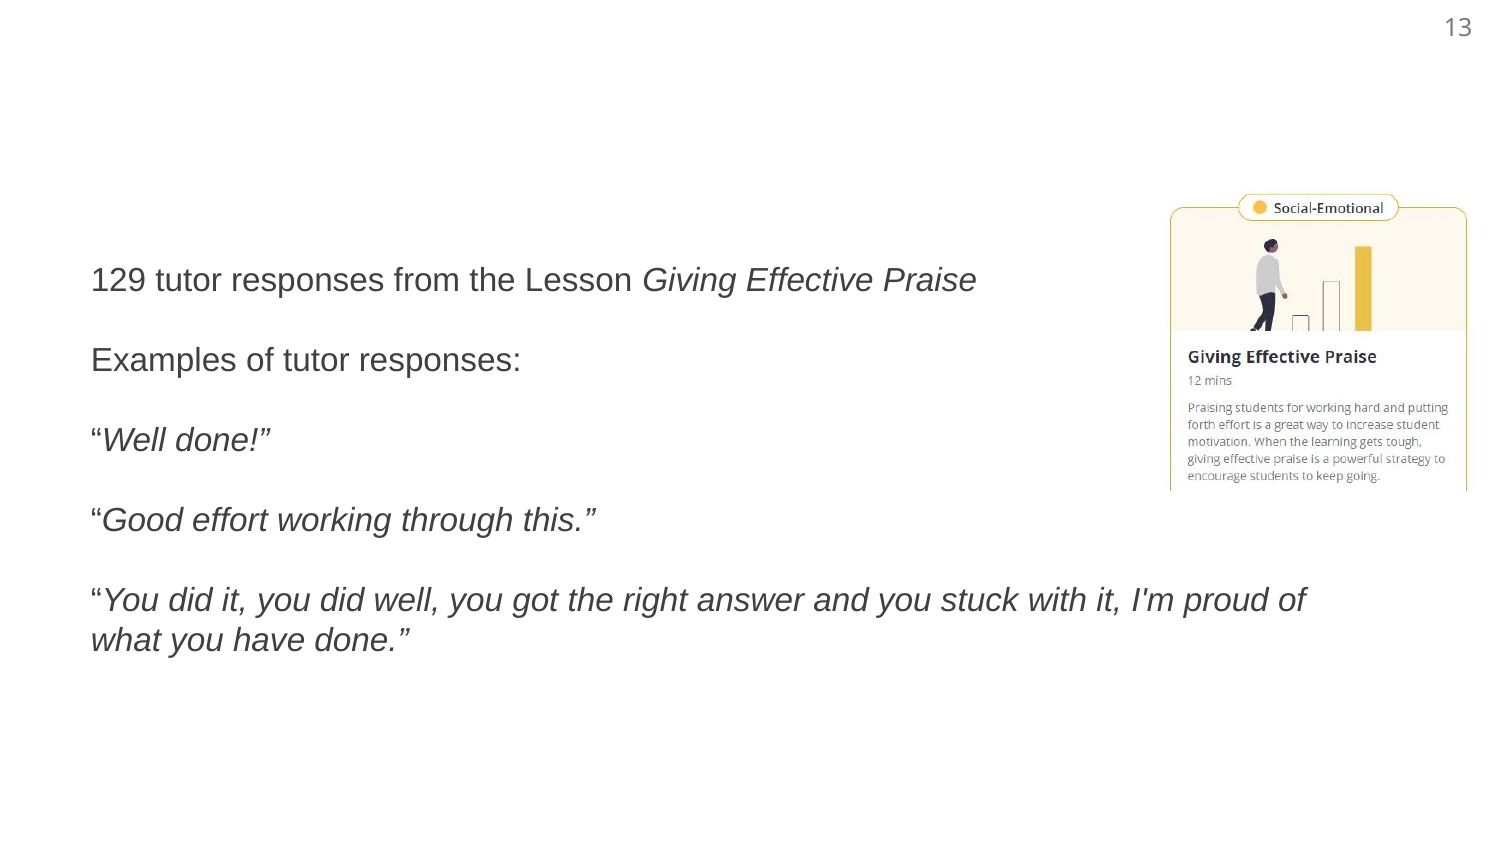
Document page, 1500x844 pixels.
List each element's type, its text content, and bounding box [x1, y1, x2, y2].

text_box 129 tutor responses from the Lesson Giving Effective Praise Examples of tutor responses: “Well done!” “Good effort working through this.” “You did it, you did well, you got the right answer and you stuck with it, I'm proud of what you have done.” [76, 250, 1358, 745]
slide_number 13 [1149, 5, 1488, 51]
picture [1161, 188, 1477, 492]
